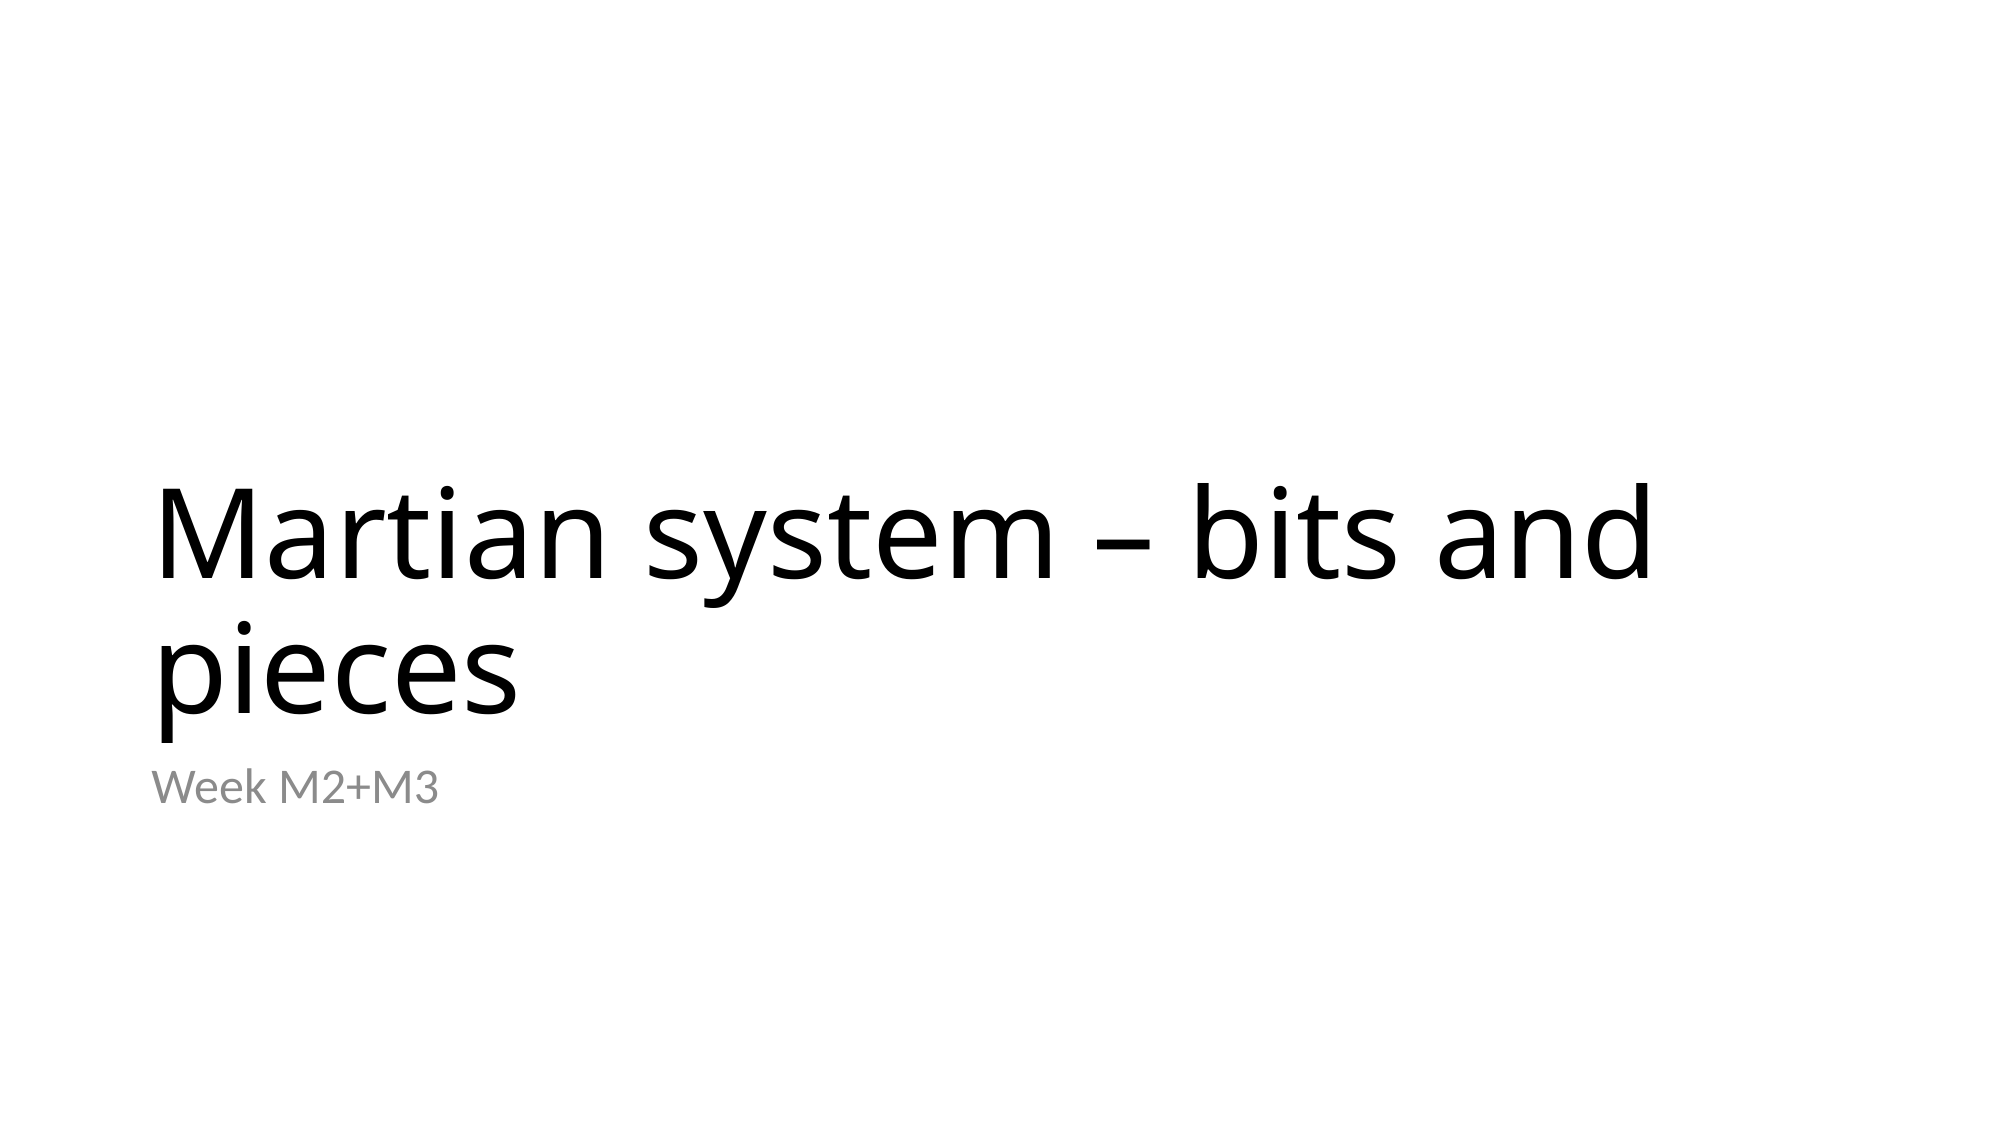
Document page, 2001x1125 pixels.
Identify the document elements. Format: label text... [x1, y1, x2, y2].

list Week M2+M3 [136, 752, 1862, 999]
title Martian system – bits and pieces [136, 280, 1862, 749]
